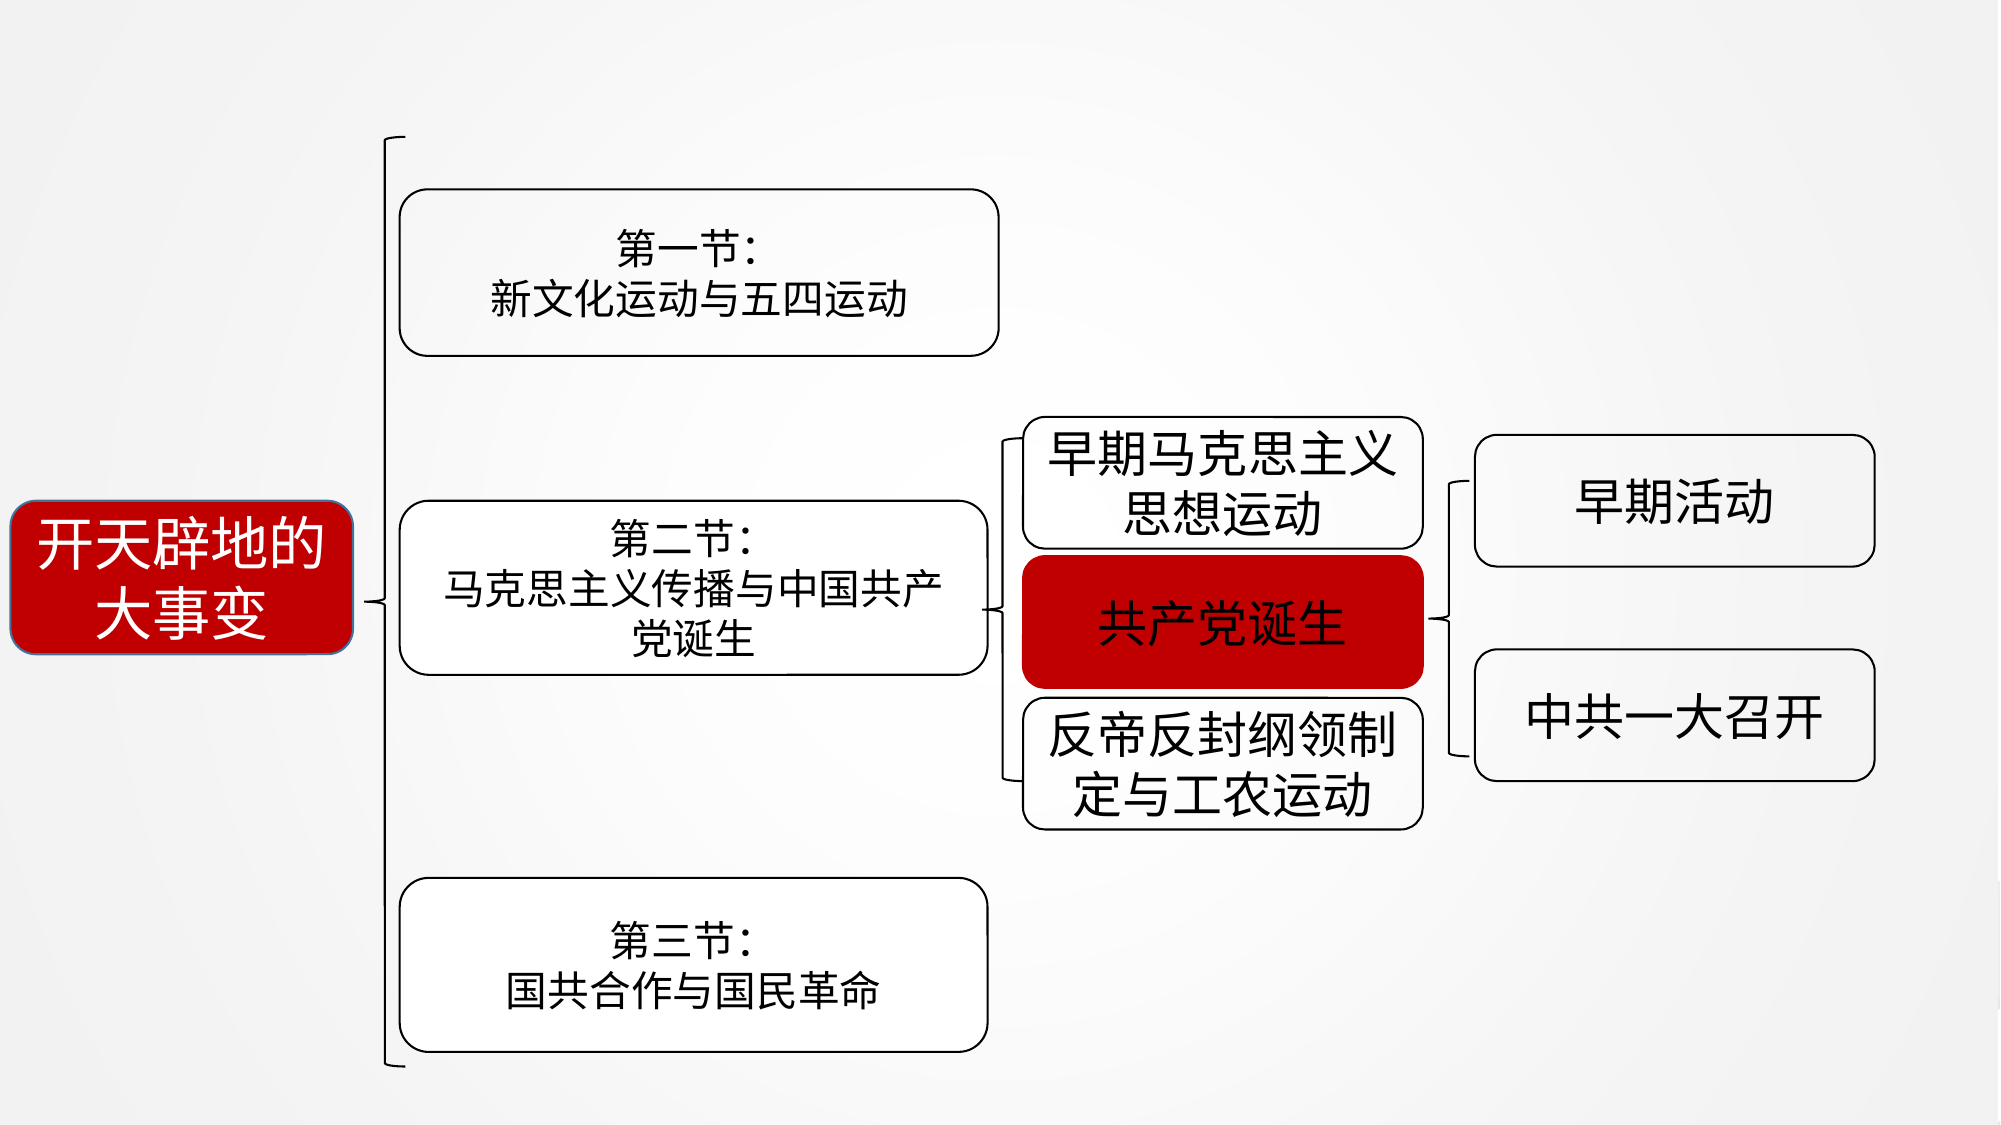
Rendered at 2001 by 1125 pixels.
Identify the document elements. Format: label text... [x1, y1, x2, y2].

text_box 第二节： 马克思主义传播与中国共产党诞生 [398, 499, 989, 676]
text_box 早期马克思主义思想运动 [1021, 415, 1424, 550]
text_box 中共一大召开 [1473, 648, 1876, 783]
text_box 第三节： 国共合作与国民革命 [398, 876, 989, 1053]
text_box 共产党诞生 [1021, 555, 1424, 689]
picture [0, 0, 2000, 1125]
text_box 开天辟地的大事变 [9, 499, 355, 656]
text_box 早期活动 [1473, 433, 1876, 568]
text_box [1428, 479, 1470, 758]
text_box 反帝反封纲领制定与工农运动 [1021, 696, 1424, 831]
text_box [982, 437, 1024, 783]
text_box 第一节： 新文化运动与五四运动 [398, 188, 1000, 357]
text_box [364, 135, 406, 1068]
